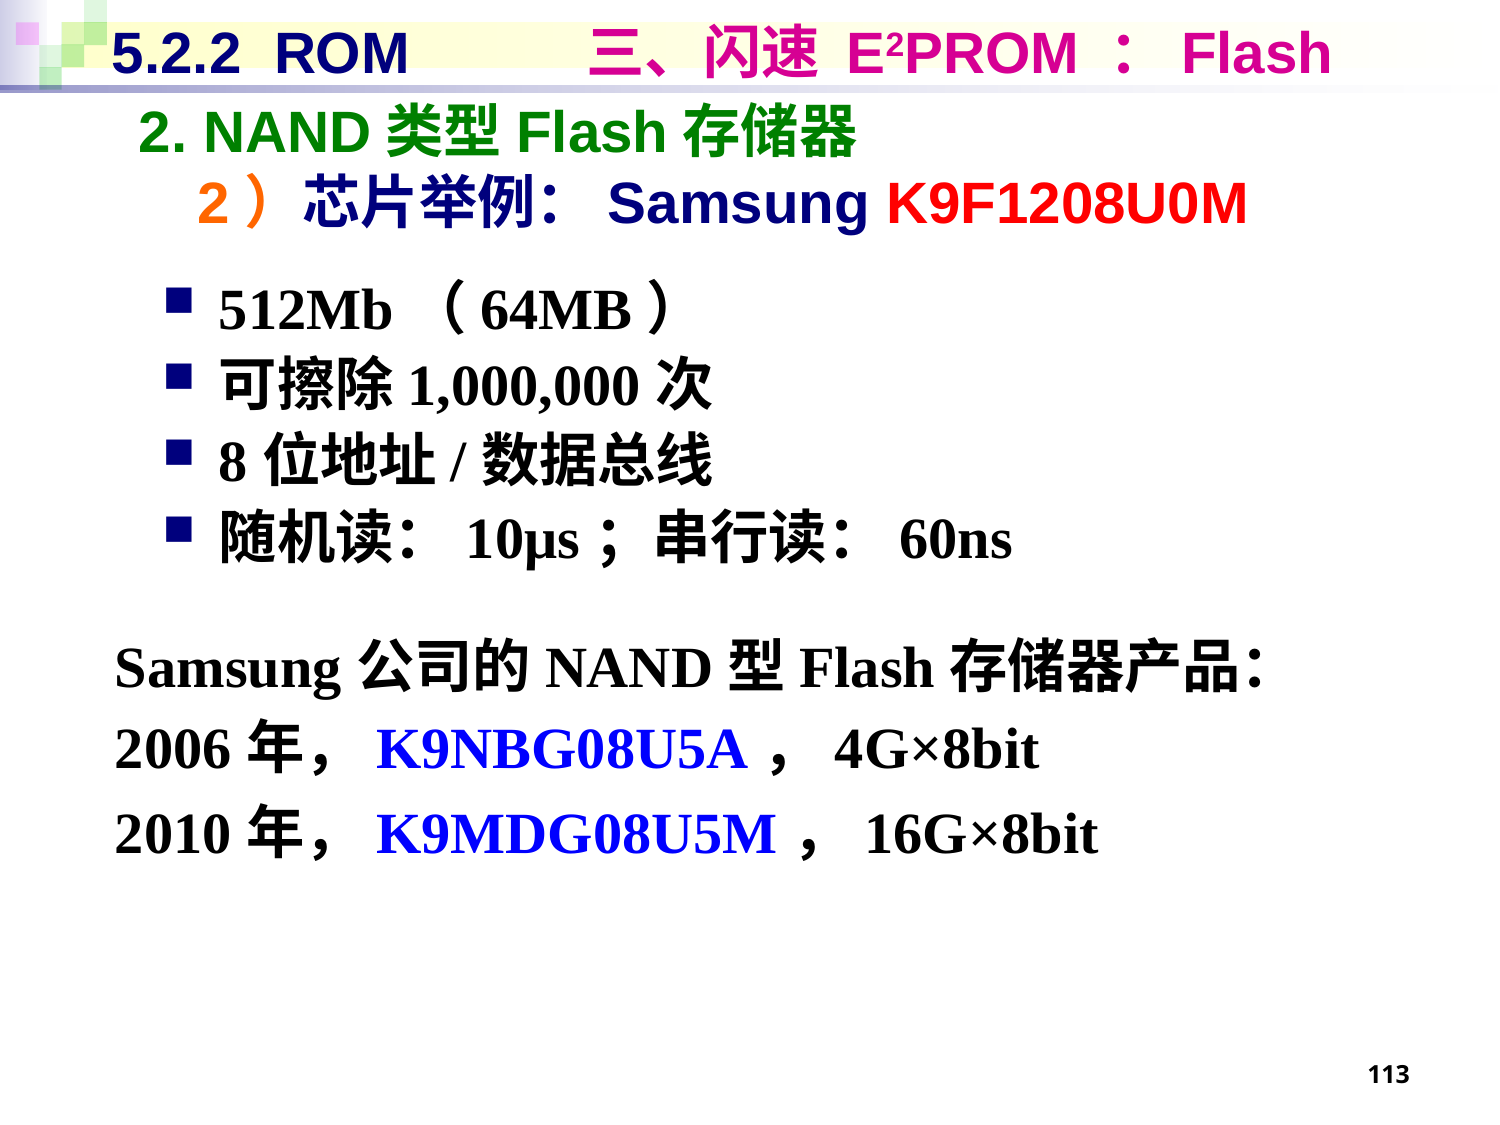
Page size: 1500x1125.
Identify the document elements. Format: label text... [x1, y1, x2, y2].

title 5.2.2 ROM 三、闪速 E2PROM ：Flash [96, 6, 1448, 94]
slide_number 113 [1074, 1046, 1426, 1101]
text_box 2010年，K9MDG08U5M，16G×8bit [100, 787, 1454, 894]
text_box Samsung公司的NAND型Flash存储器产品： 2006年，K9NBG08U5A，4G×8bit [100, 621, 1454, 787]
text_box 2. NAND类型Flash存储器 [123, 86, 1459, 173]
list 512Mb（64MB） 可擦除1,000,000次 8位地址/数据总线 随机读：10μs；串行读：60ns [147, 263, 1471, 610]
text_box 2）芯片举例：Samsung K9F1208U0M [183, 157, 1459, 244]
